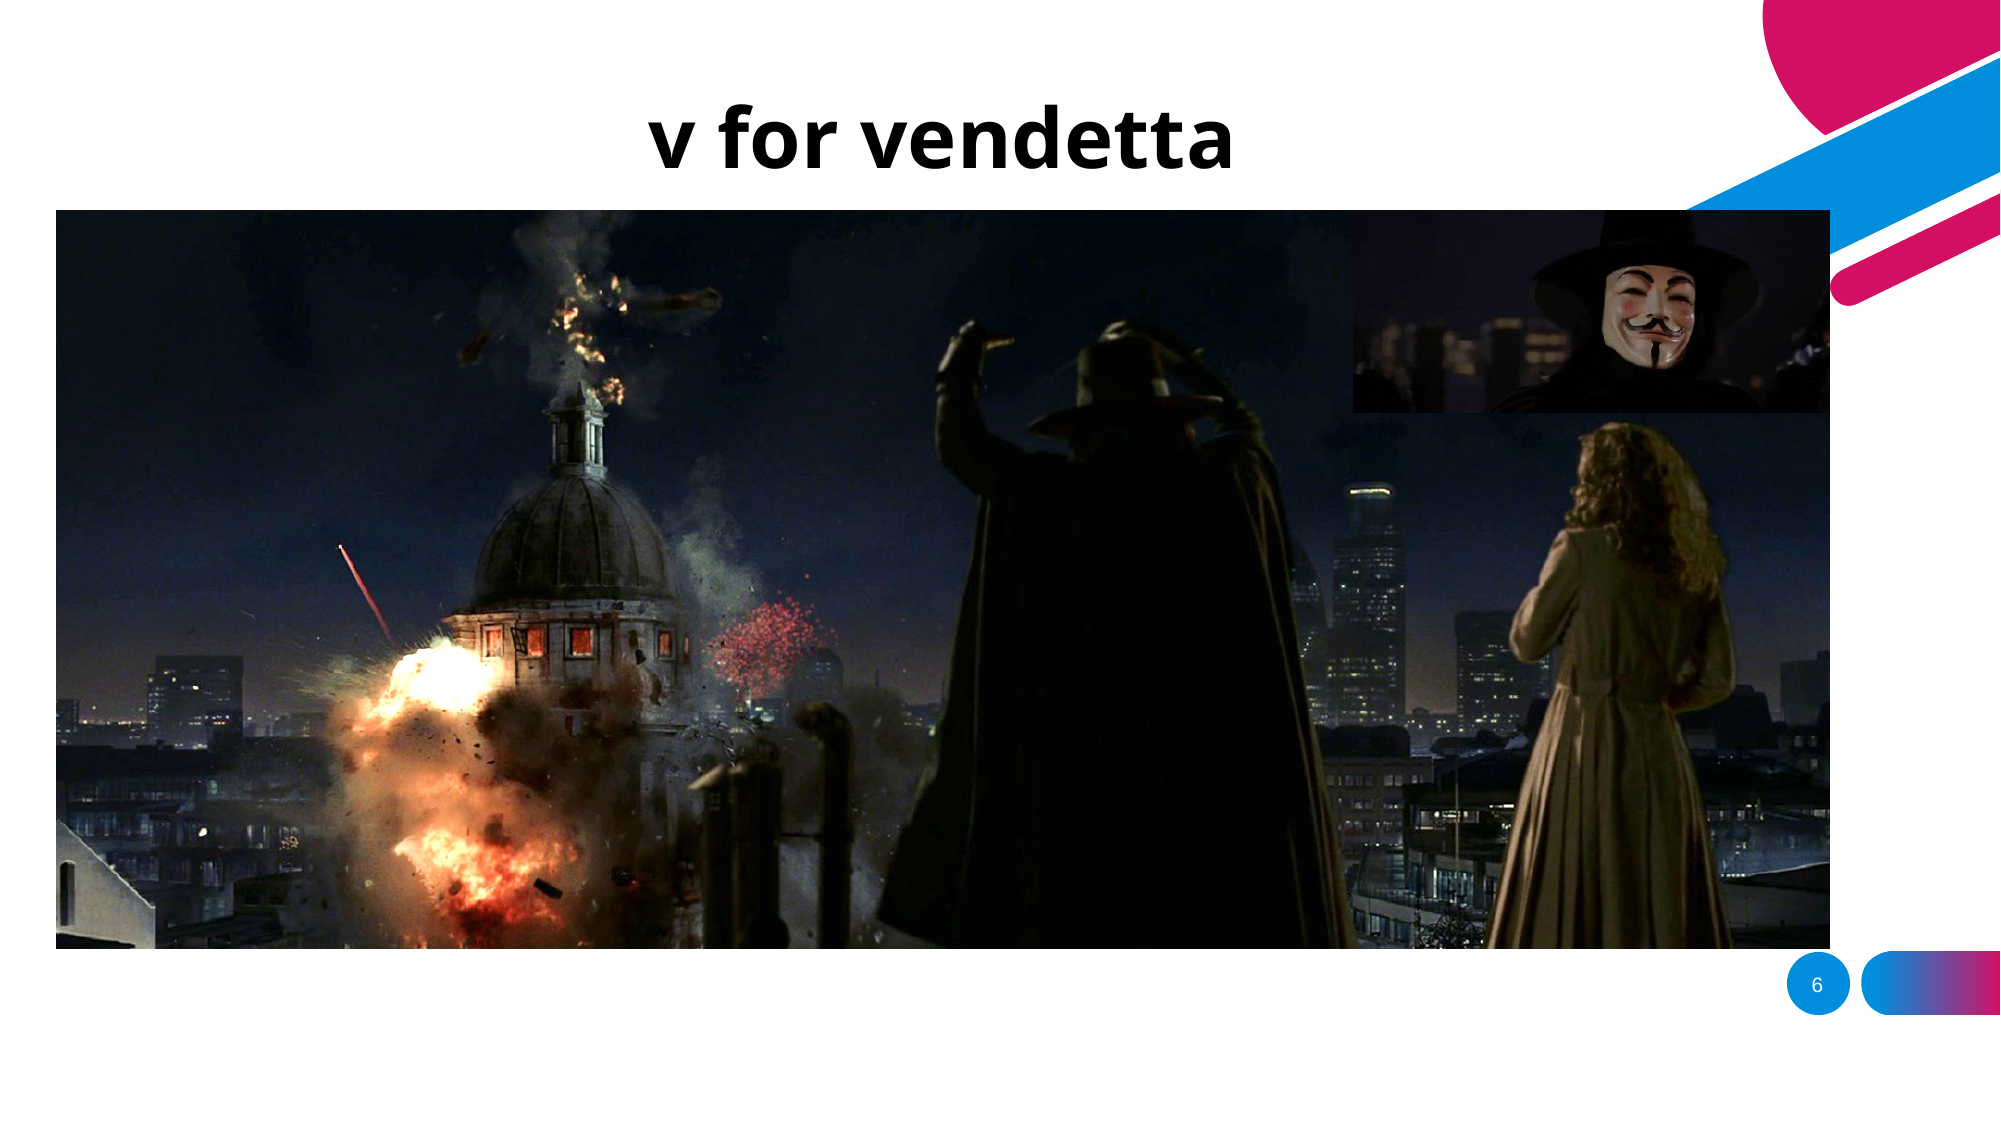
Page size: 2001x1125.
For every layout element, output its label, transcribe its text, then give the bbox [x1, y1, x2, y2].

title v for vendetta [80, 83, 1806, 195]
slide_number 6 [1772, 954, 1863, 1015]
picture [56, 210, 1830, 949]
